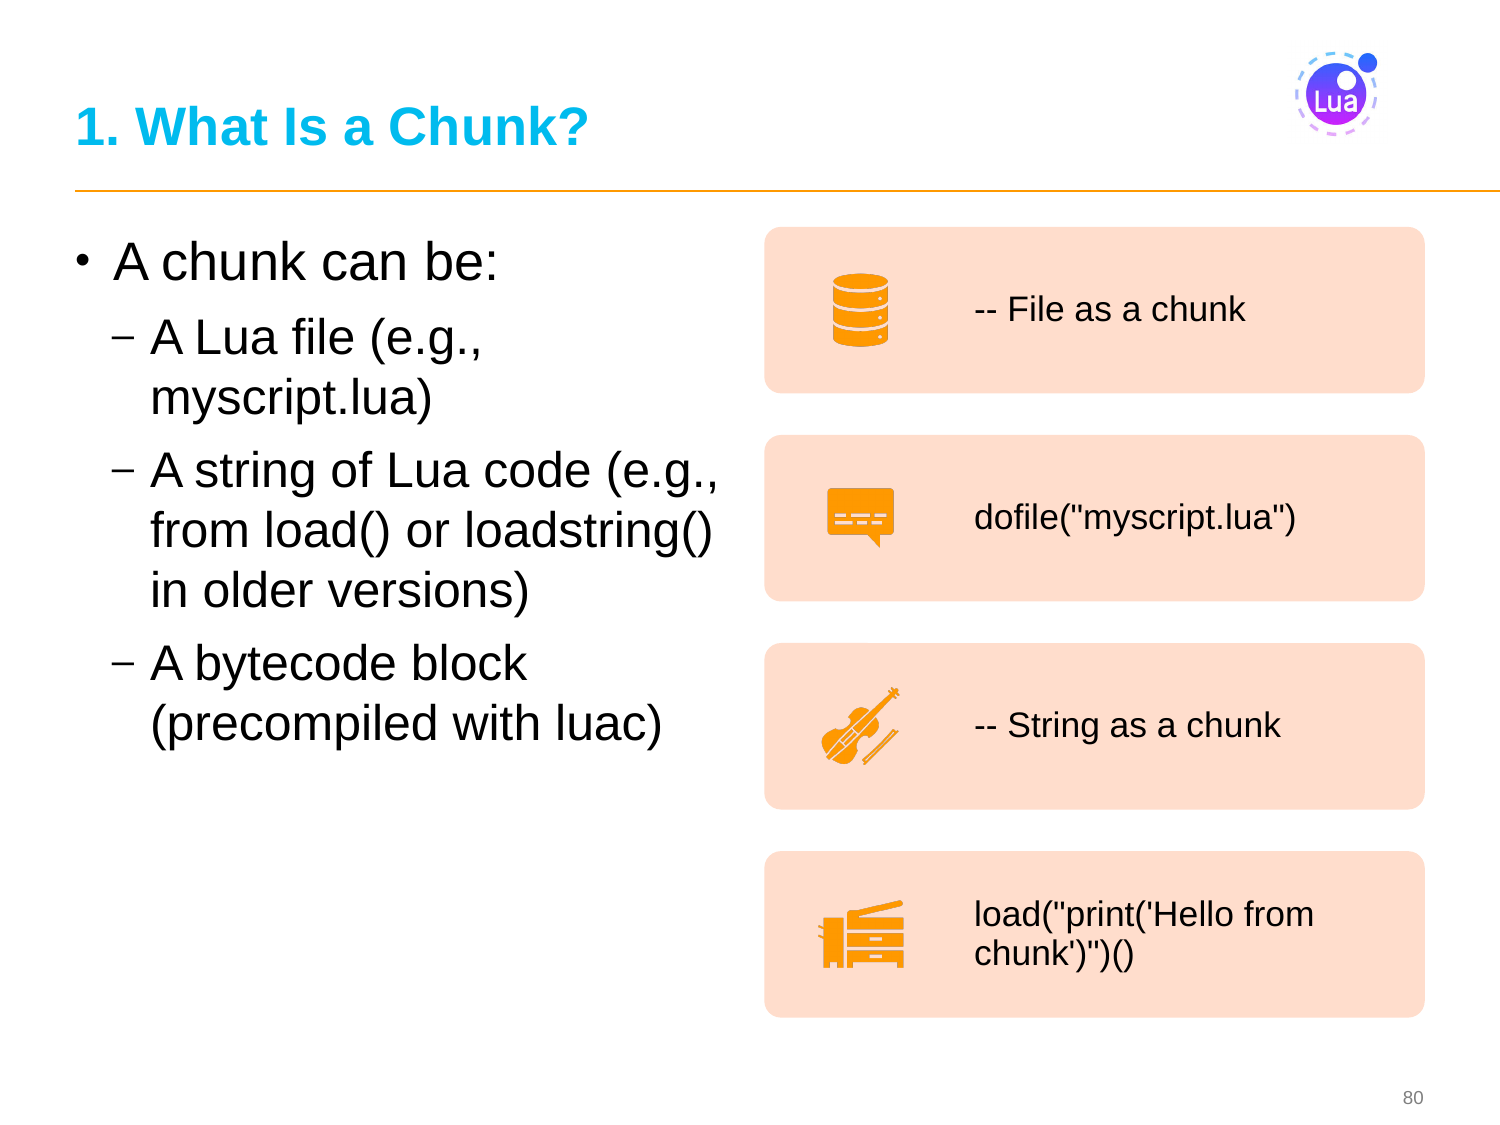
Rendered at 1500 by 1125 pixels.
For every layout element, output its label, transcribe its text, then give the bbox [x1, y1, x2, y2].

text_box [764, 226, 1425, 1019]
list A chunk can be: A Lua file (e.g., myscript.lua) A string of Lua code (e.g., from load() or loadstring() in older versions) A bytecode block (precompiled with luac) [75, 226, 736, 1018]
title 1. What Is a Chunk? [75, 27, 1422, 157]
